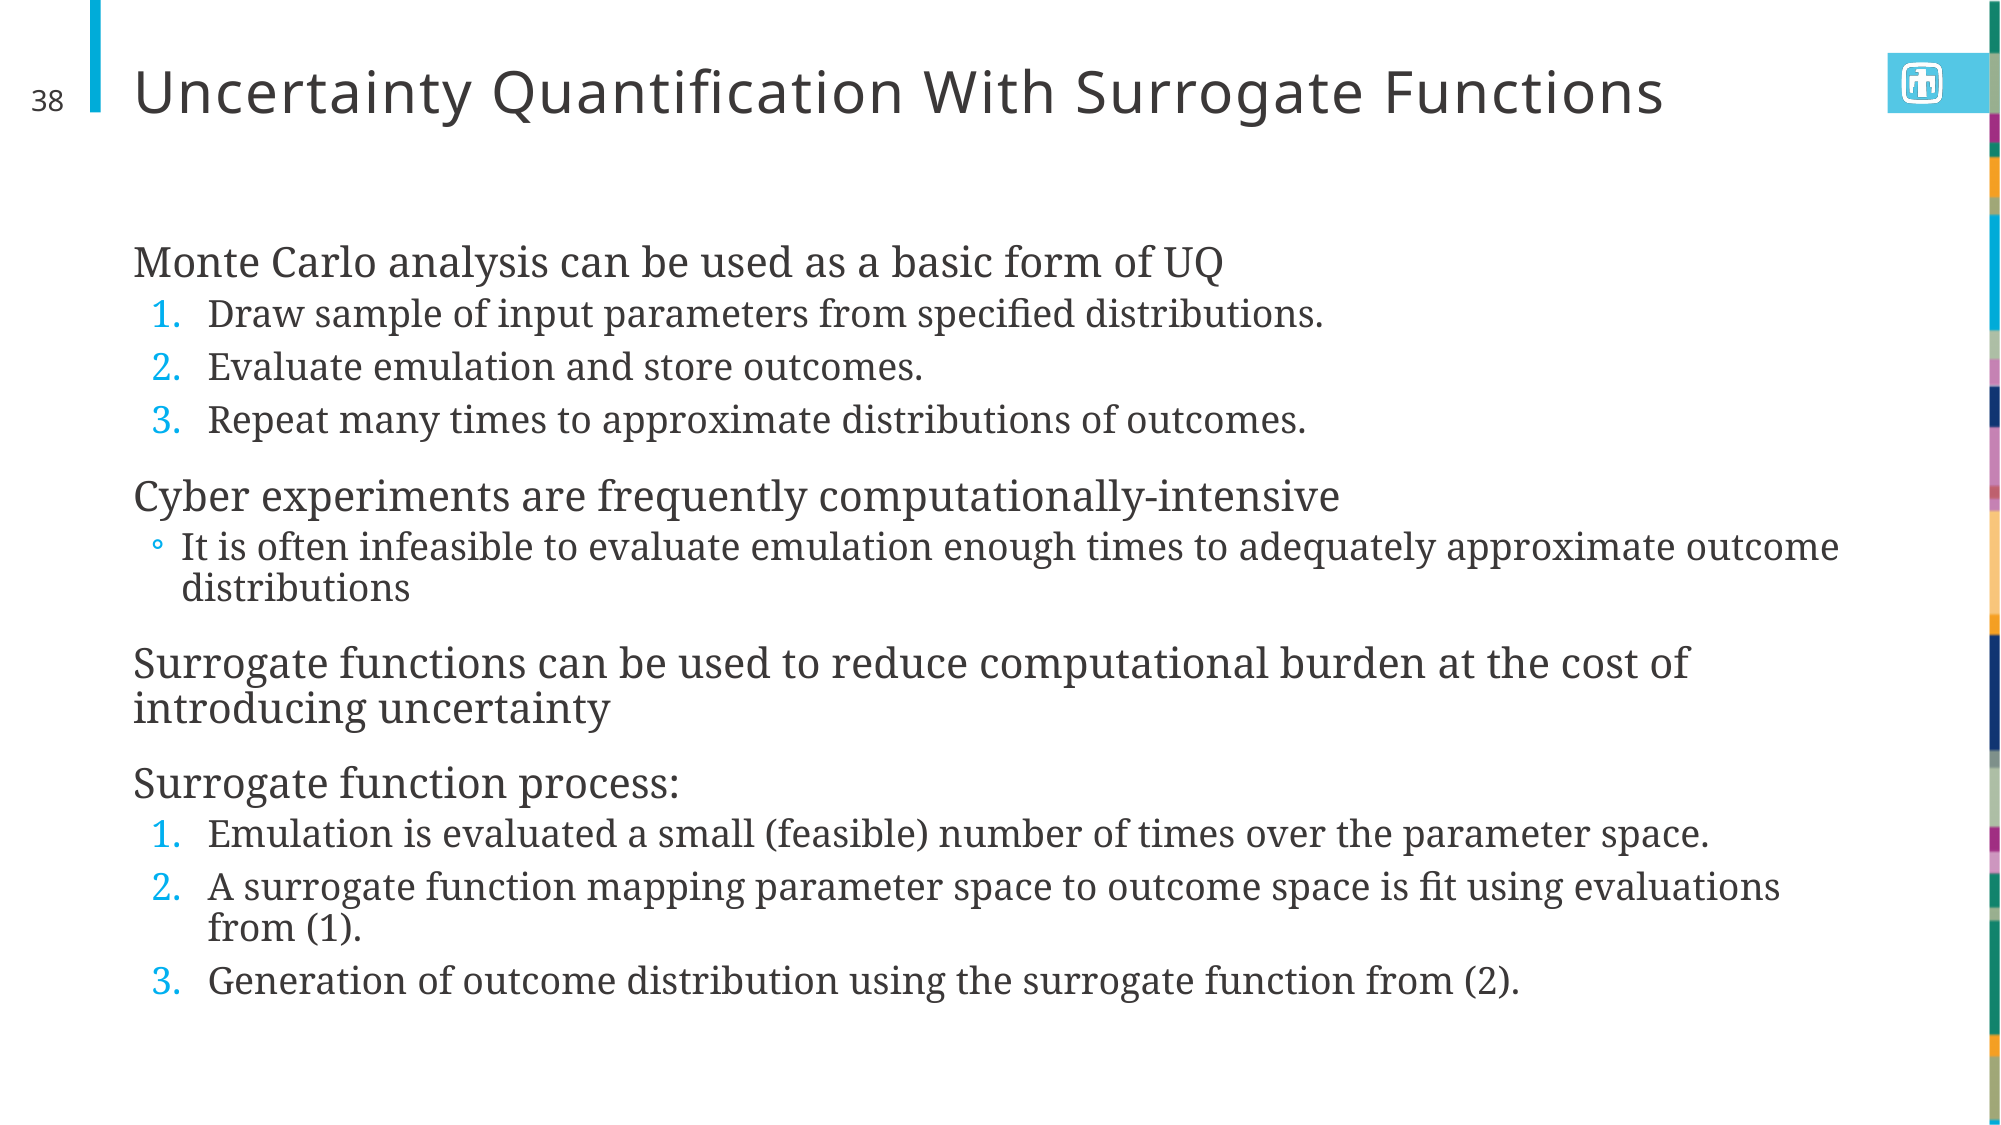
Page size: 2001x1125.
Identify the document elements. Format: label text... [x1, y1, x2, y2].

slide_number 38 [10, 71, 80, 132]
picture [1990, 1, 1999, 215]
picture [1901, 62, 1944, 104]
picture [1990, 330, 1999, 1120]
title Uncertainty Quantification With Surrogate Functions [118, 58, 1769, 153]
list Monte Carlo analysis can be used as a basic form of UQ Draw sample of input parameters from specified distributions. Evaluate emulation and store outcomes. Repeat many times to approximate distributions of outcomes. Cyber experiments are frequently computationally-intensive It is often infeasible to evaluate emulation enough times to adequately approximate outcome distributions Surrogate functions can be used to reduce computational burden at the cost of introducing uncertainty Surrogate function process: Emulation is evaluated a small (feasible) number of times over the parameter space. A surrogate function mapping parameter space to outcome space is fit using evaluations from (1). Generation of outcome distribution using the surrogate function from (2). [118, 234, 1860, 1125]
